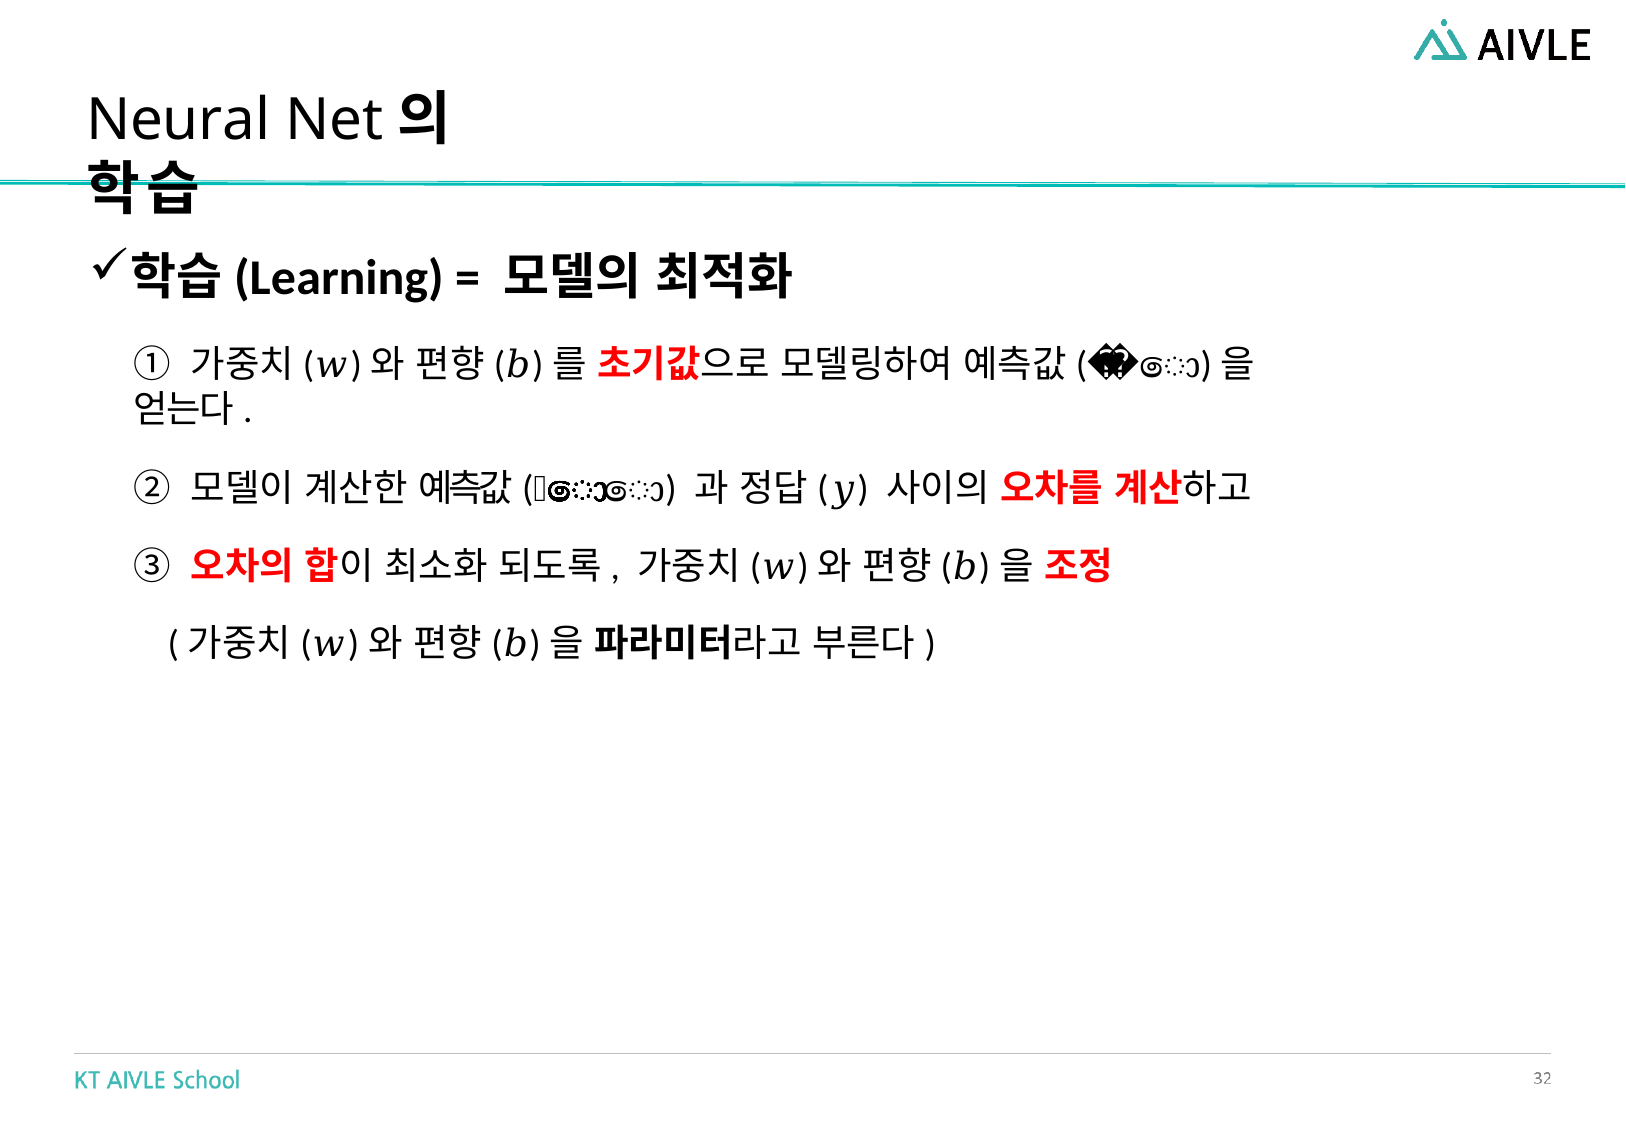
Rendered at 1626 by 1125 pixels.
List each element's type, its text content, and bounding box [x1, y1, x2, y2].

title Neural Net의 학습 [83, 79, 515, 269]
text_box 학습(Learning) = 모델의 최적화 ① 가중치(𝑤)와 편향(𝑏)를 초기값으로 모델링하여 예측값(𝑦ො)을 얻는다. ② 모델이 계산한 예측값(𝑦ො) 과 정답(𝑦) 사이의 오차를 계산하고 ③ 오차의 합이 최소화 되도록, 가중치(𝑤)와 편향(𝑏)을 조정 (가중치(𝑤)와 편향(𝑏)을 파라미터라고 부른다) [86, 242, 1275, 665]
picture [1533, 1071, 1551, 1084]
picture [74, 1069, 239, 1090]
picture [1414, 19, 1590, 60]
